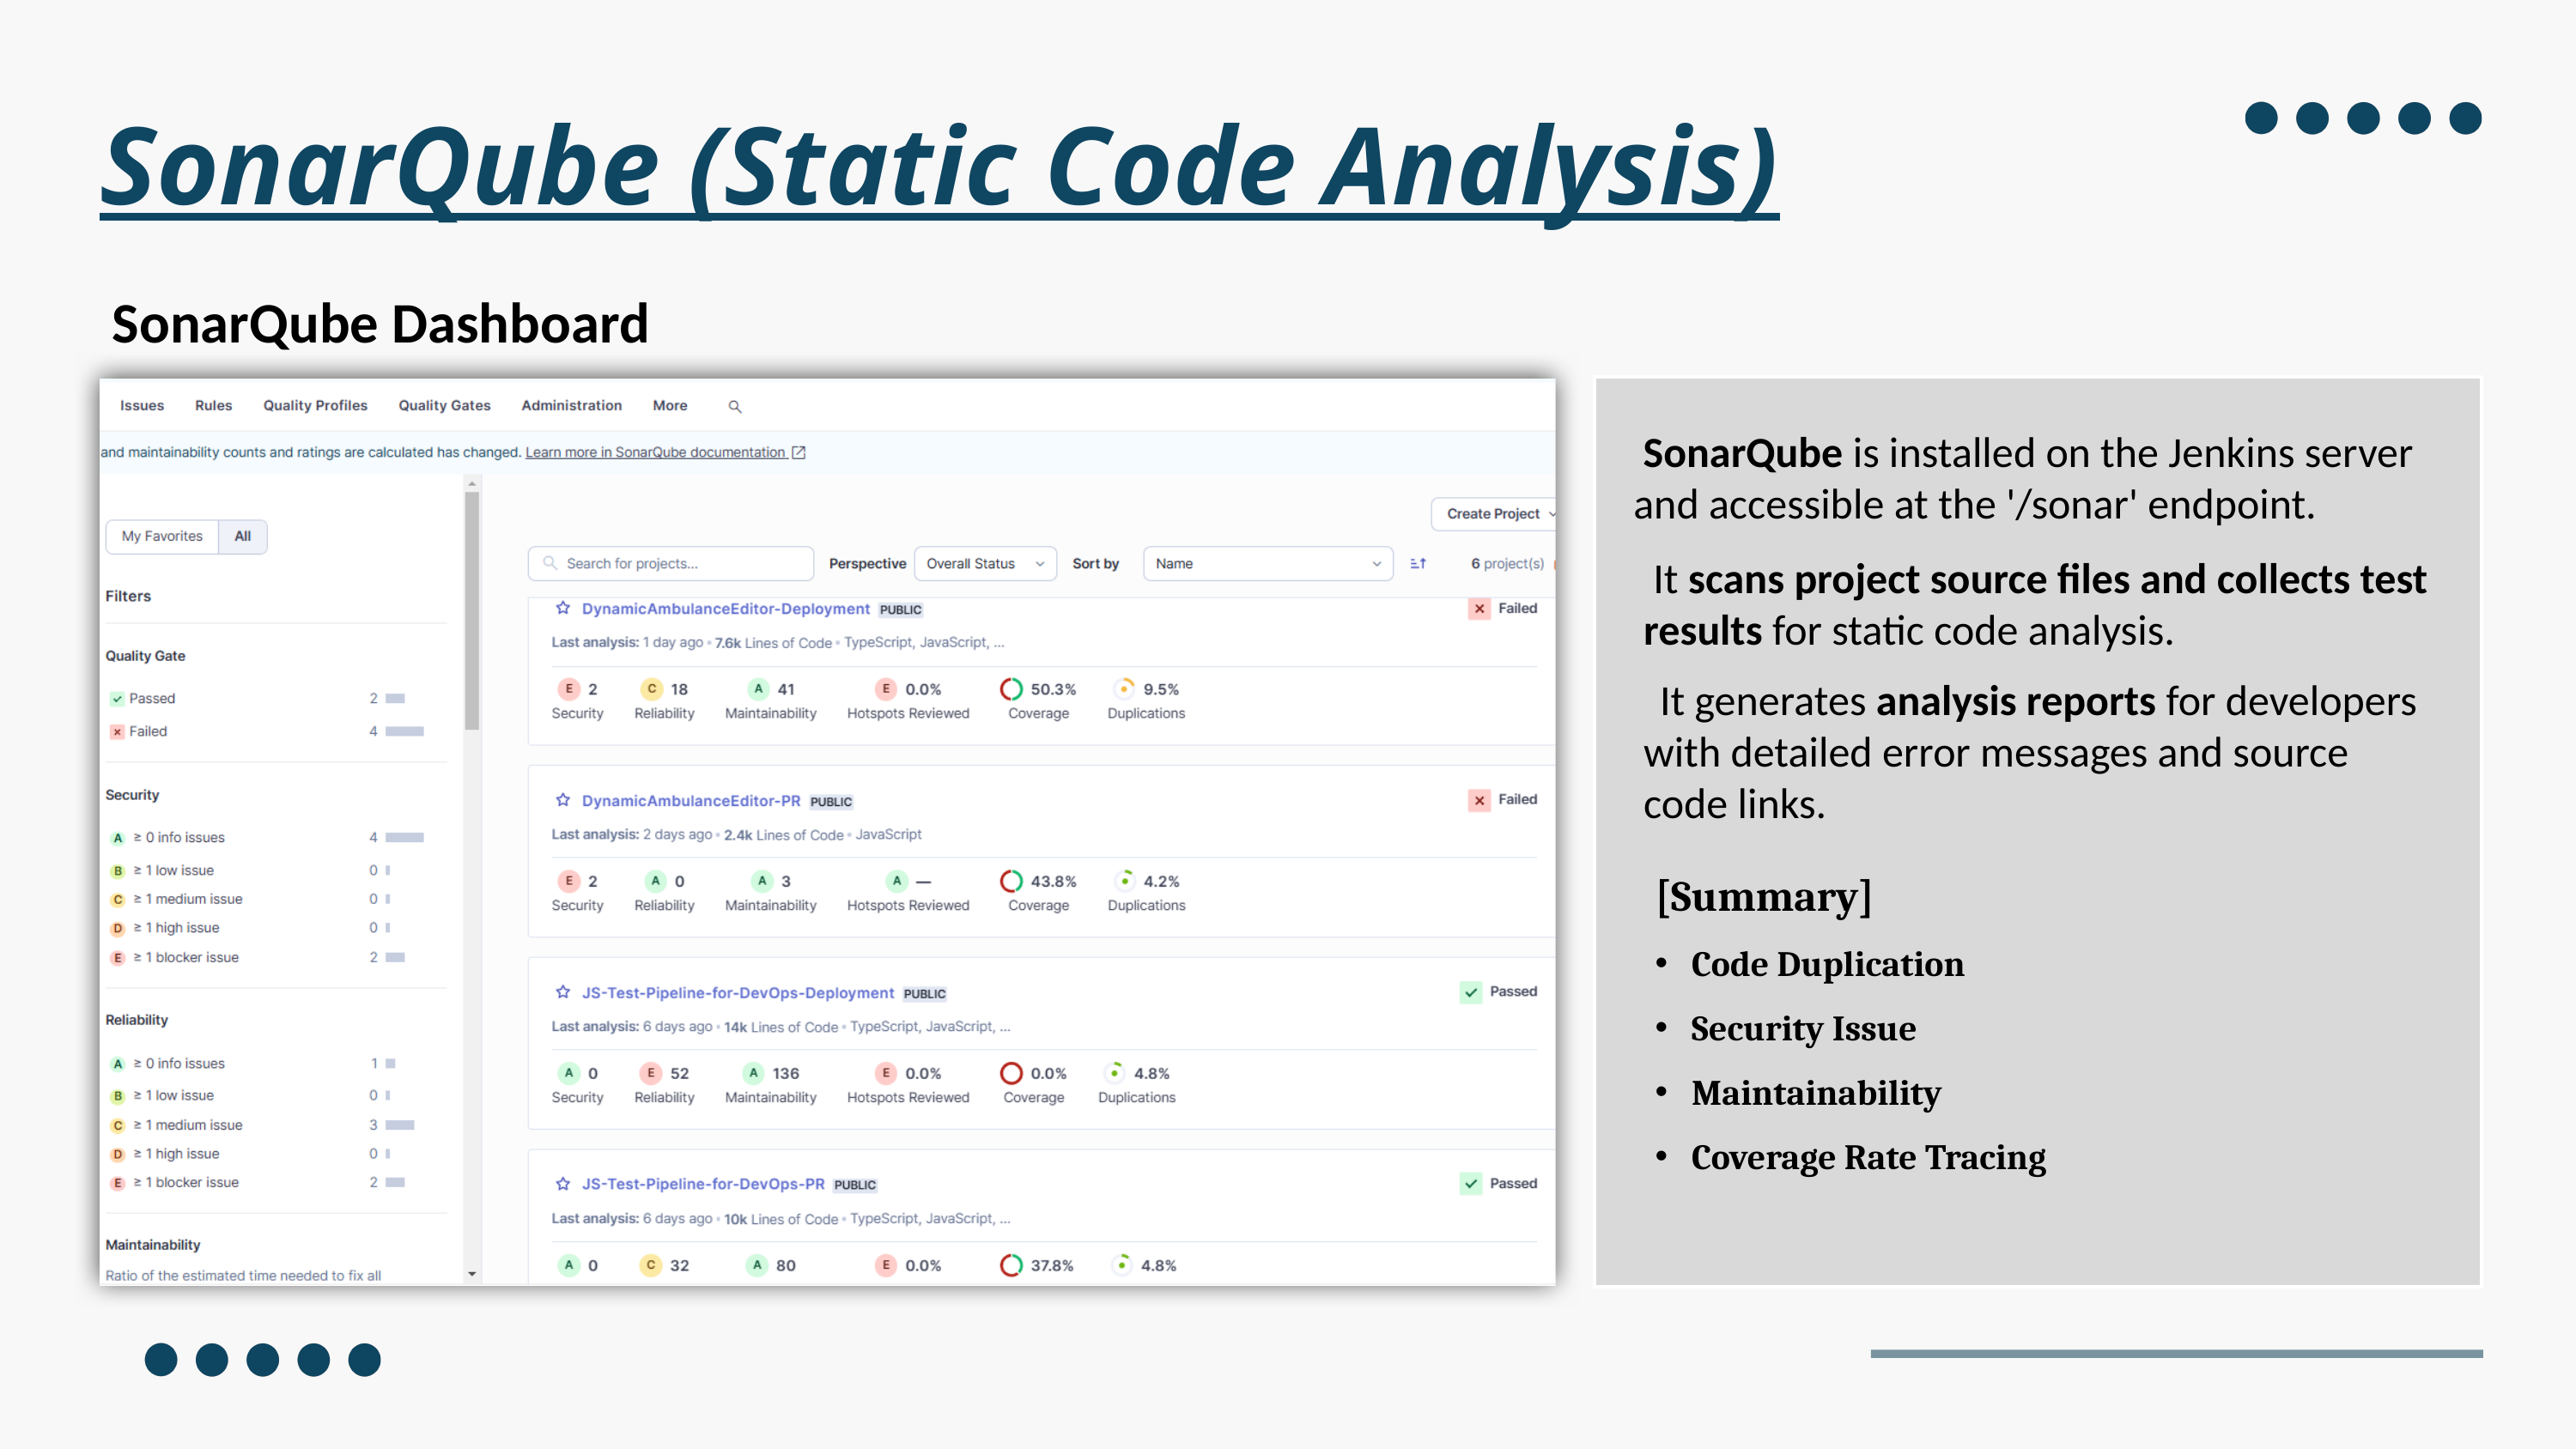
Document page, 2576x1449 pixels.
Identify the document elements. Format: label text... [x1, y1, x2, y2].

text_box [144, 1342, 381, 1378]
text_box It generates analysis reports for developers with detailed error messages and source code links. [1631, 665, 2449, 834]
text_box [Summary] Code Duplication Security Issue Maintainability Coverage Rate Tracing [1619, 842, 2457, 1229]
text_box SonarQube Dashboard [99, 279, 915, 361]
text_box SonarQube is installed on the Jenkins server and accessible at the '/sonar' endpoint. [1620, 417, 2439, 534]
text_box SonarQube (Static Code Analysis) [100, 65, 2082, 227]
picture [99, 377, 1556, 1288]
text_box [2245, 100, 2482, 136]
text_box [1593, 375, 2483, 1288]
text_box It scans project source files and collects test results for static code analysis. [1631, 544, 2449, 661]
